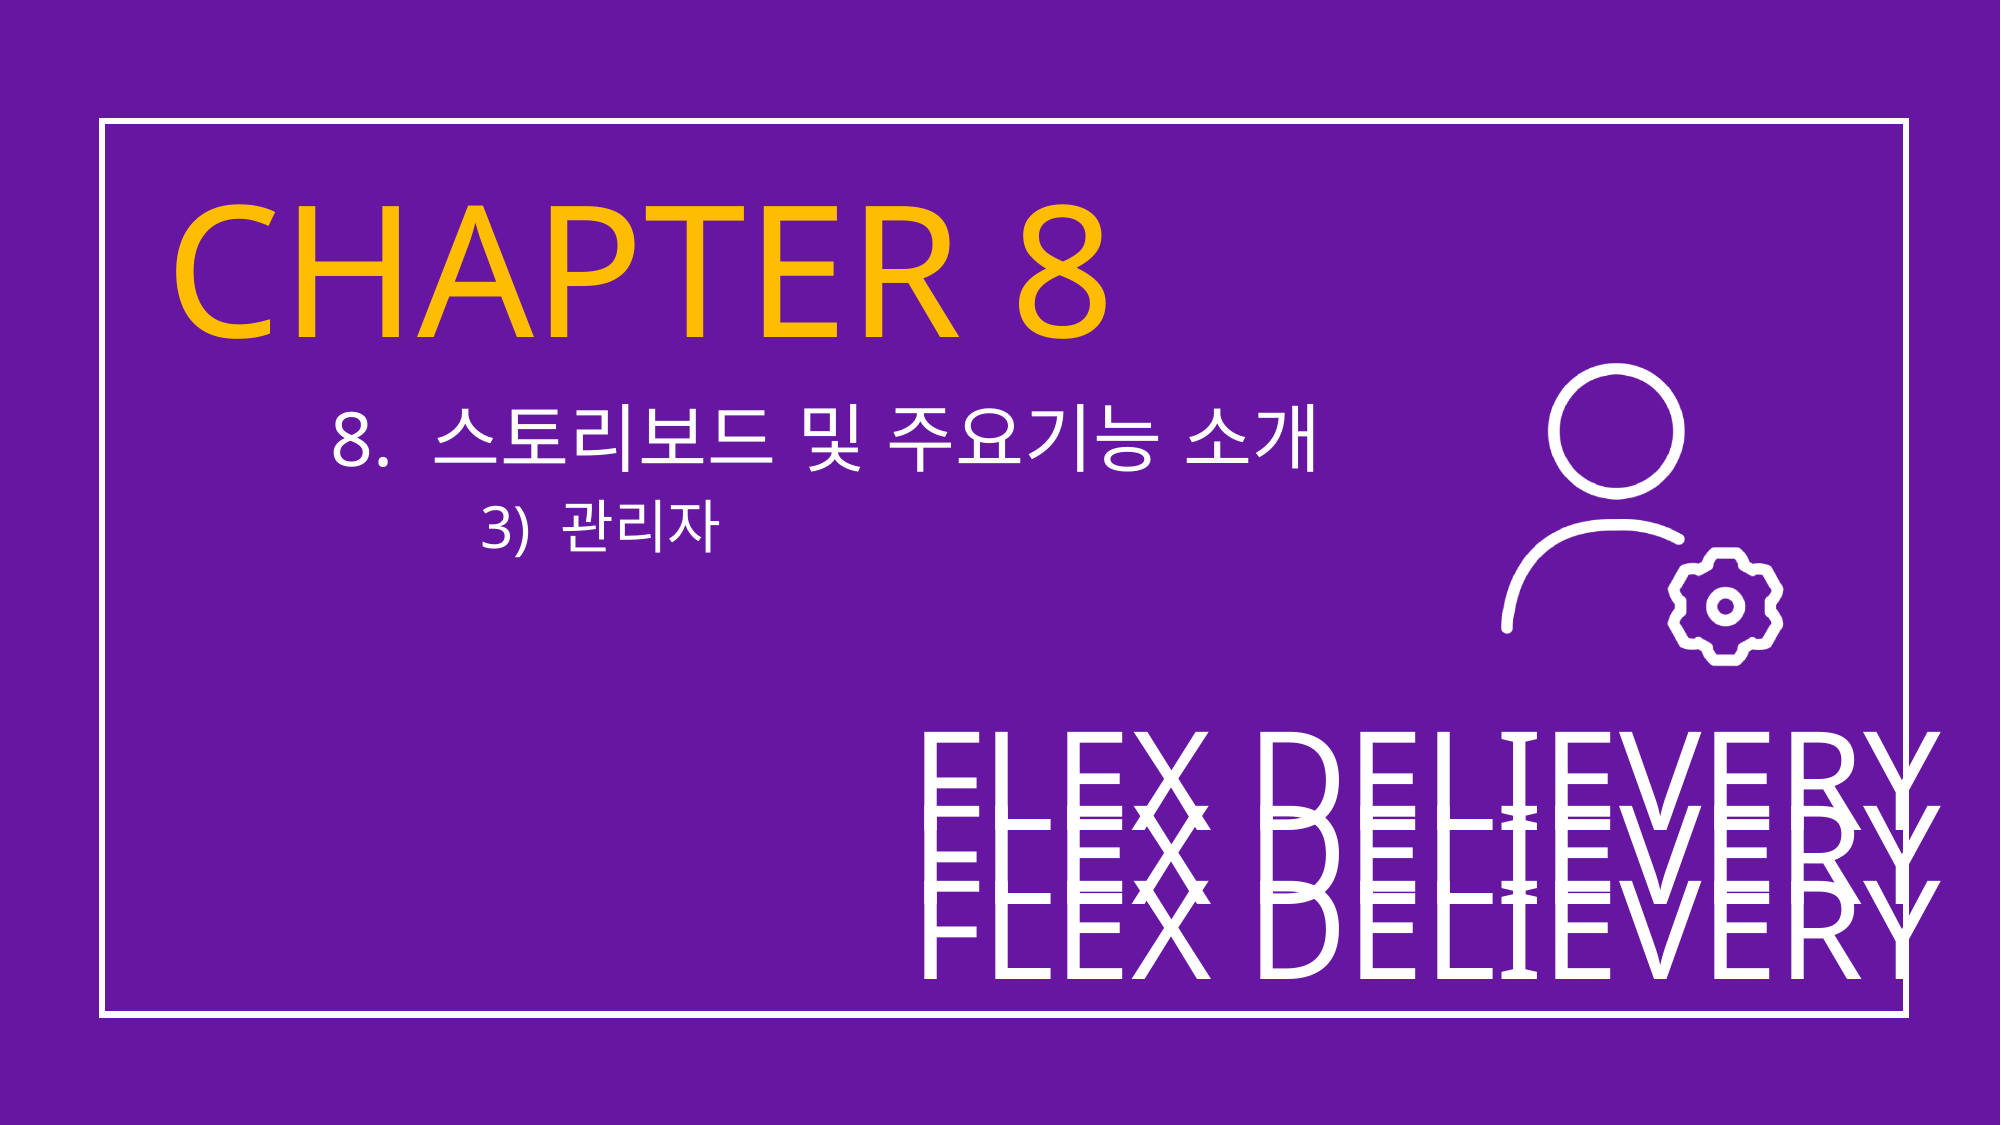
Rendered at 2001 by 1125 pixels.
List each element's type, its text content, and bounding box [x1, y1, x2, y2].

picture [1426, 329, 1858, 685]
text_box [959, 685, 1894, 980]
text_box 8. 스토리보드 및 주요기능 소개 3) 관리자 [316, 384, 1426, 570]
text_box [101, 120, 1907, 1015]
